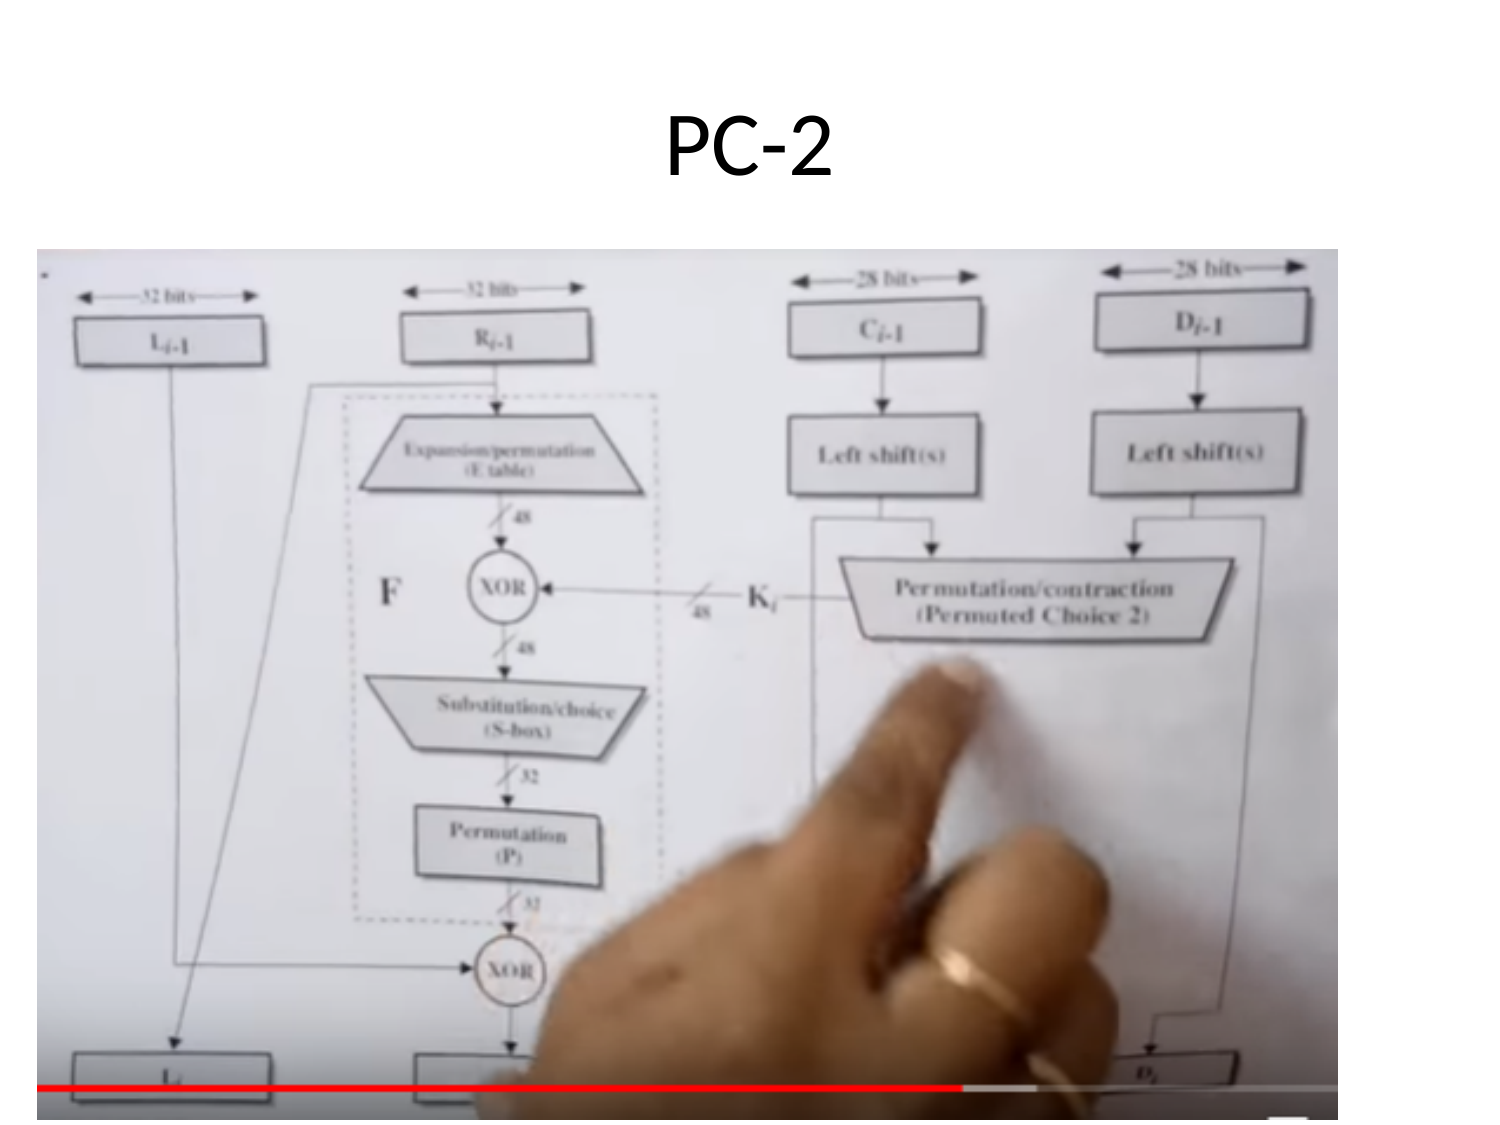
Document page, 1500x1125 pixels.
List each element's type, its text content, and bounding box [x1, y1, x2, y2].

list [37, 249, 1338, 1120]
title PC-2 [75, 45, 1425, 233]
